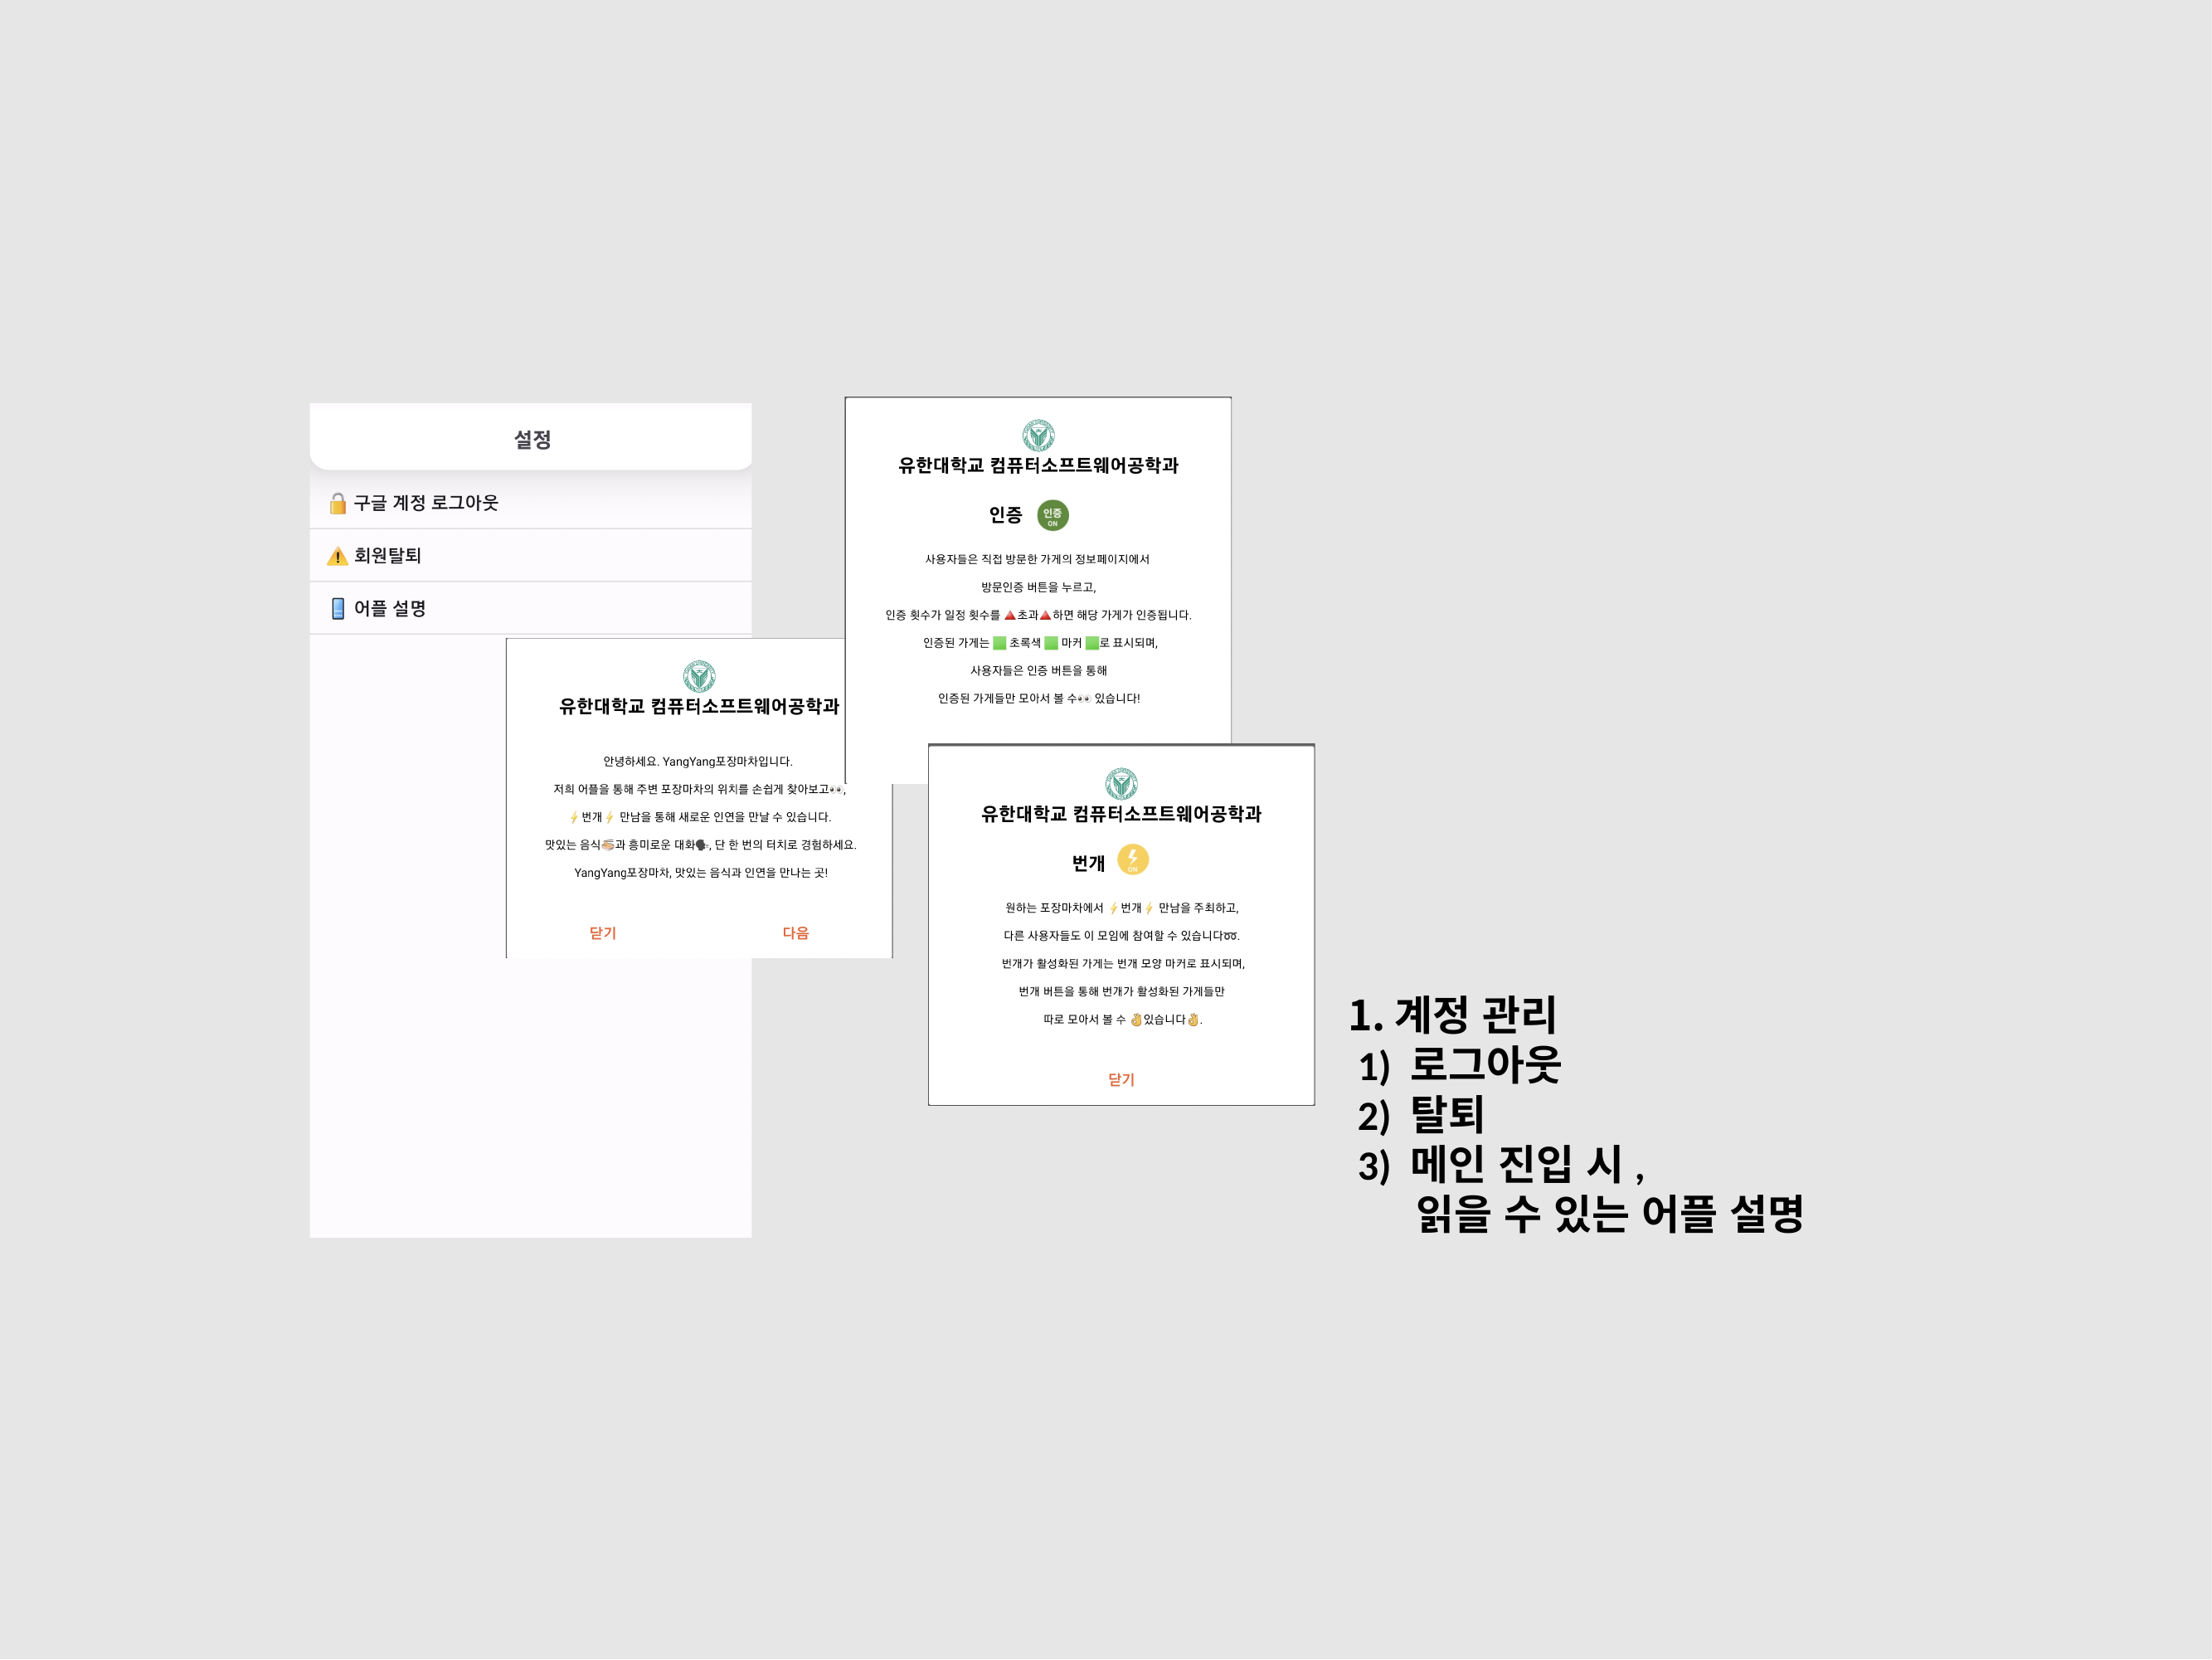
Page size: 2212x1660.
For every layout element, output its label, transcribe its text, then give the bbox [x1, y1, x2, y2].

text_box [505, 397, 1315, 1106]
picture [309, 403, 752, 1238]
text_box 계정 관리 1) 로그아웃 2) 탈퇴 3) 메인 진입 시, 읽을 수 있는 어플 설명 [1335, 983, 1902, 1244]
